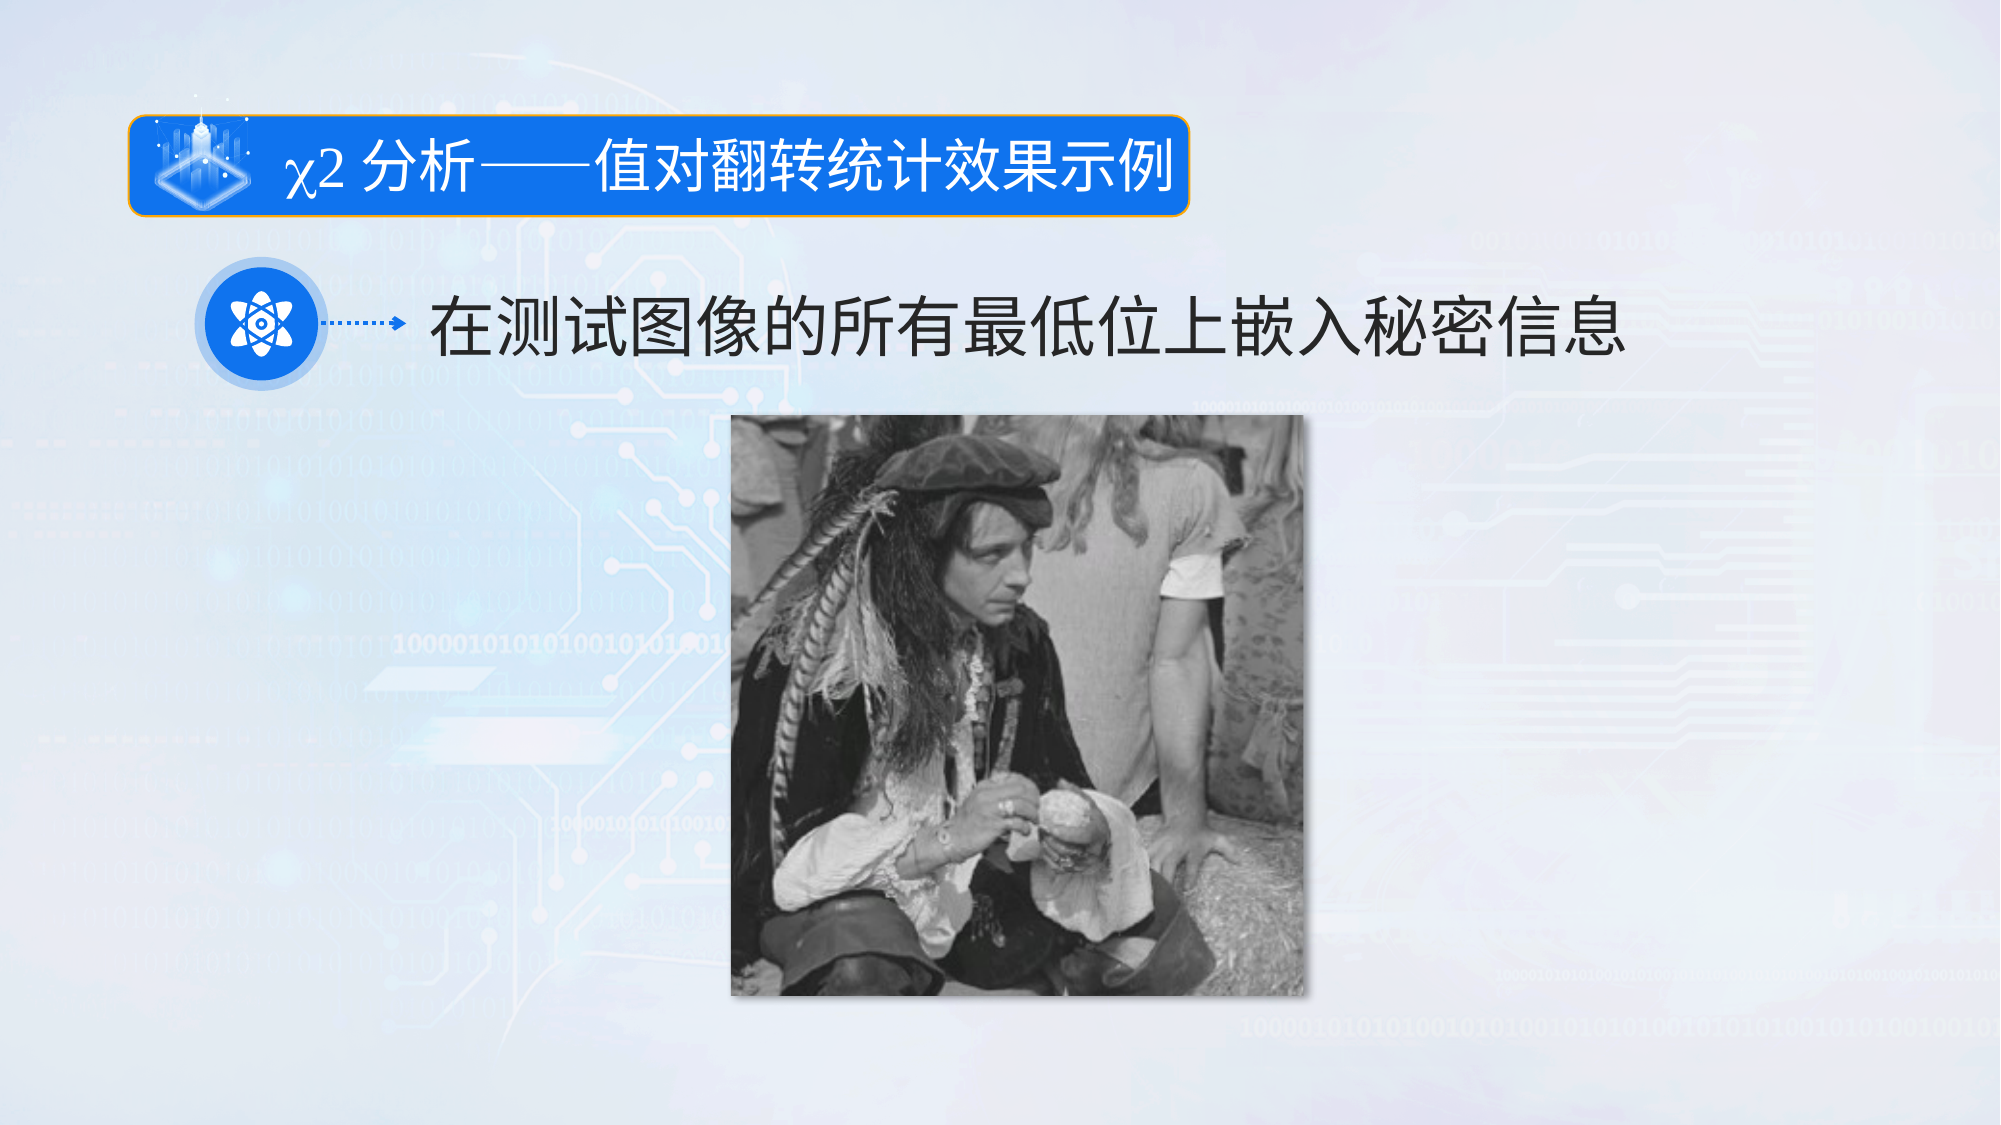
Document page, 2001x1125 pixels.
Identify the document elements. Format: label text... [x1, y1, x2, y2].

picture [0, 0, 2000, 1125]
text_box 在测试图像的所有最低位上嵌入秘密信息 [413, 277, 1646, 373]
text_box [251, 291, 272, 306]
text_box [248, 304, 258, 315]
text_box [248, 309, 275, 338]
text_box [203, 266, 320, 382]
text_box [251, 341, 272, 357]
text_box [265, 333, 275, 344]
text_box [230, 326, 248, 347]
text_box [128, 86, 1190, 217]
text_box [275, 301, 293, 322]
text_box [248, 333, 258, 344]
text_box [275, 326, 293, 347]
text_box [230, 301, 248, 322]
text_box [265, 304, 275, 315]
